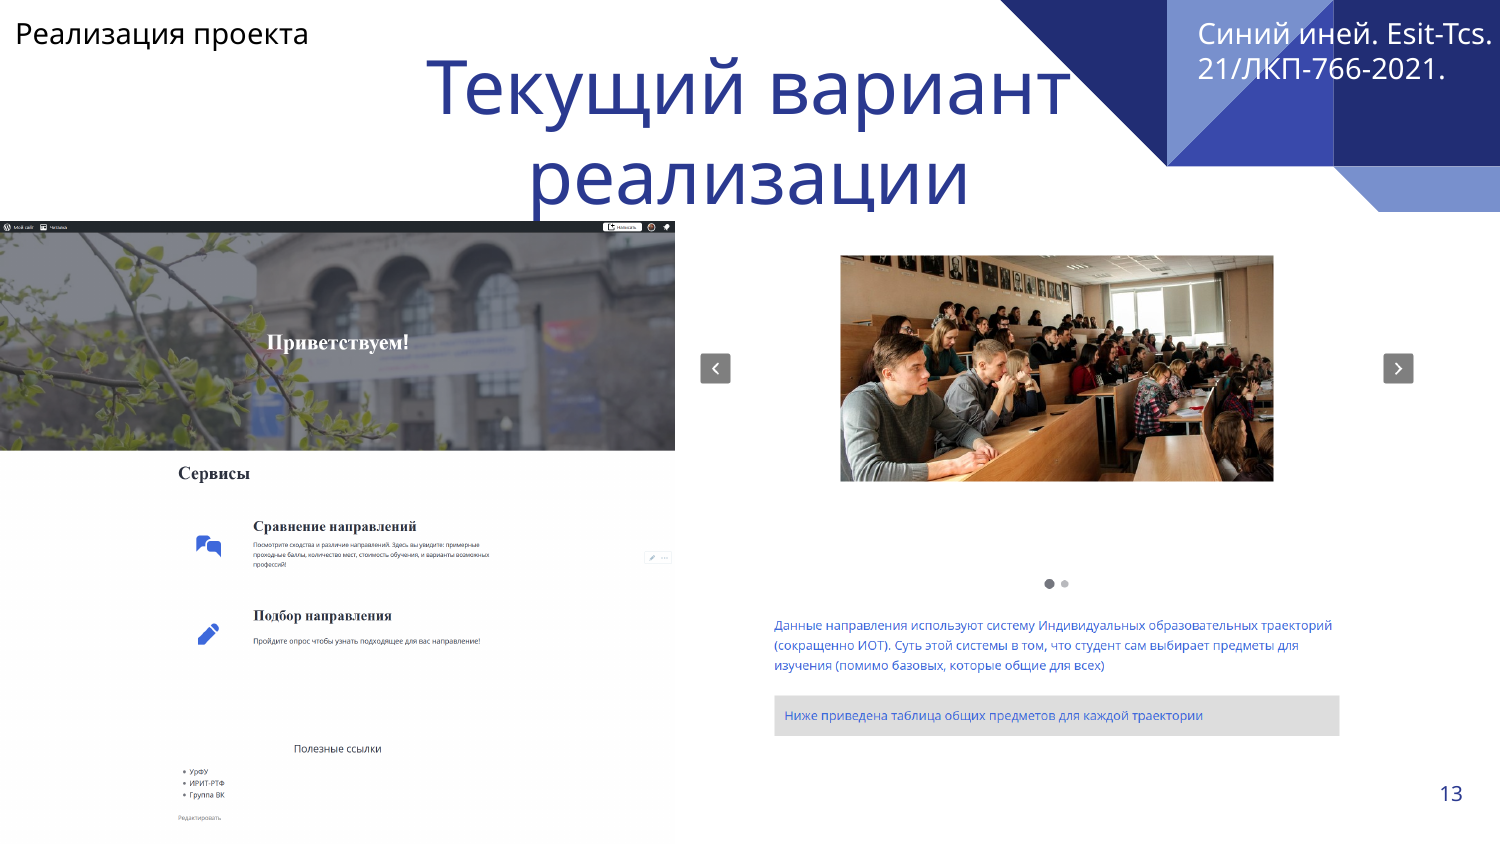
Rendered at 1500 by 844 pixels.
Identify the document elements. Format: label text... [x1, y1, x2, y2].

text_box Текущий вариант реализации [236, 24, 1264, 220]
text_box Синий иней. Esit-Tcs. 21/ЛКП-766-2021. [1182, 0, 1500, 125]
picture [0, 211, 1500, 844]
slide_number ‹#› [1387, 762, 1478, 828]
text_box Реализация проекта [0, 0, 326, 65]
